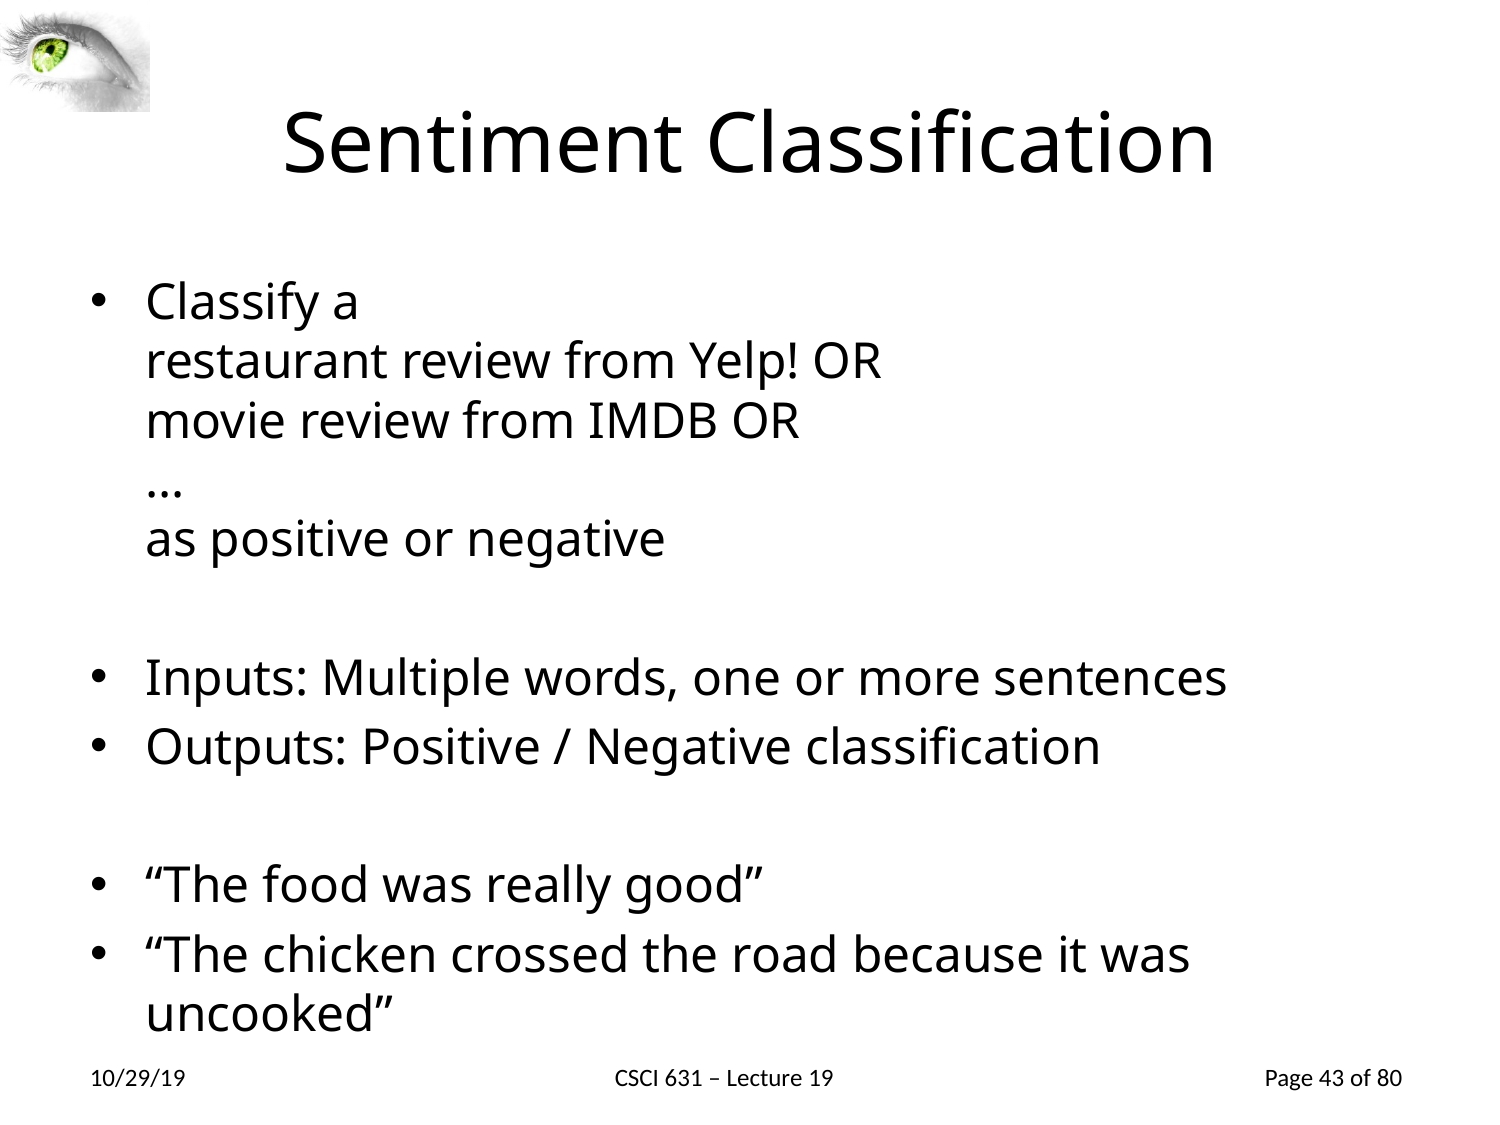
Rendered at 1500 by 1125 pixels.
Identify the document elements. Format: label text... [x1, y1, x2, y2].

title Sentiment Classification [75, 45, 1425, 233]
picture [0, 0, 150, 112]
list Classify a restaurant review from Yelp! OR movie review from IMDB OR … as positive or negative Inputs: Multiple words, one or more sentences Outputs: Positive / Negative classification “The food was really good” “The chicken crossed the road because it was uncooked” [75, 262, 1425, 1052]
